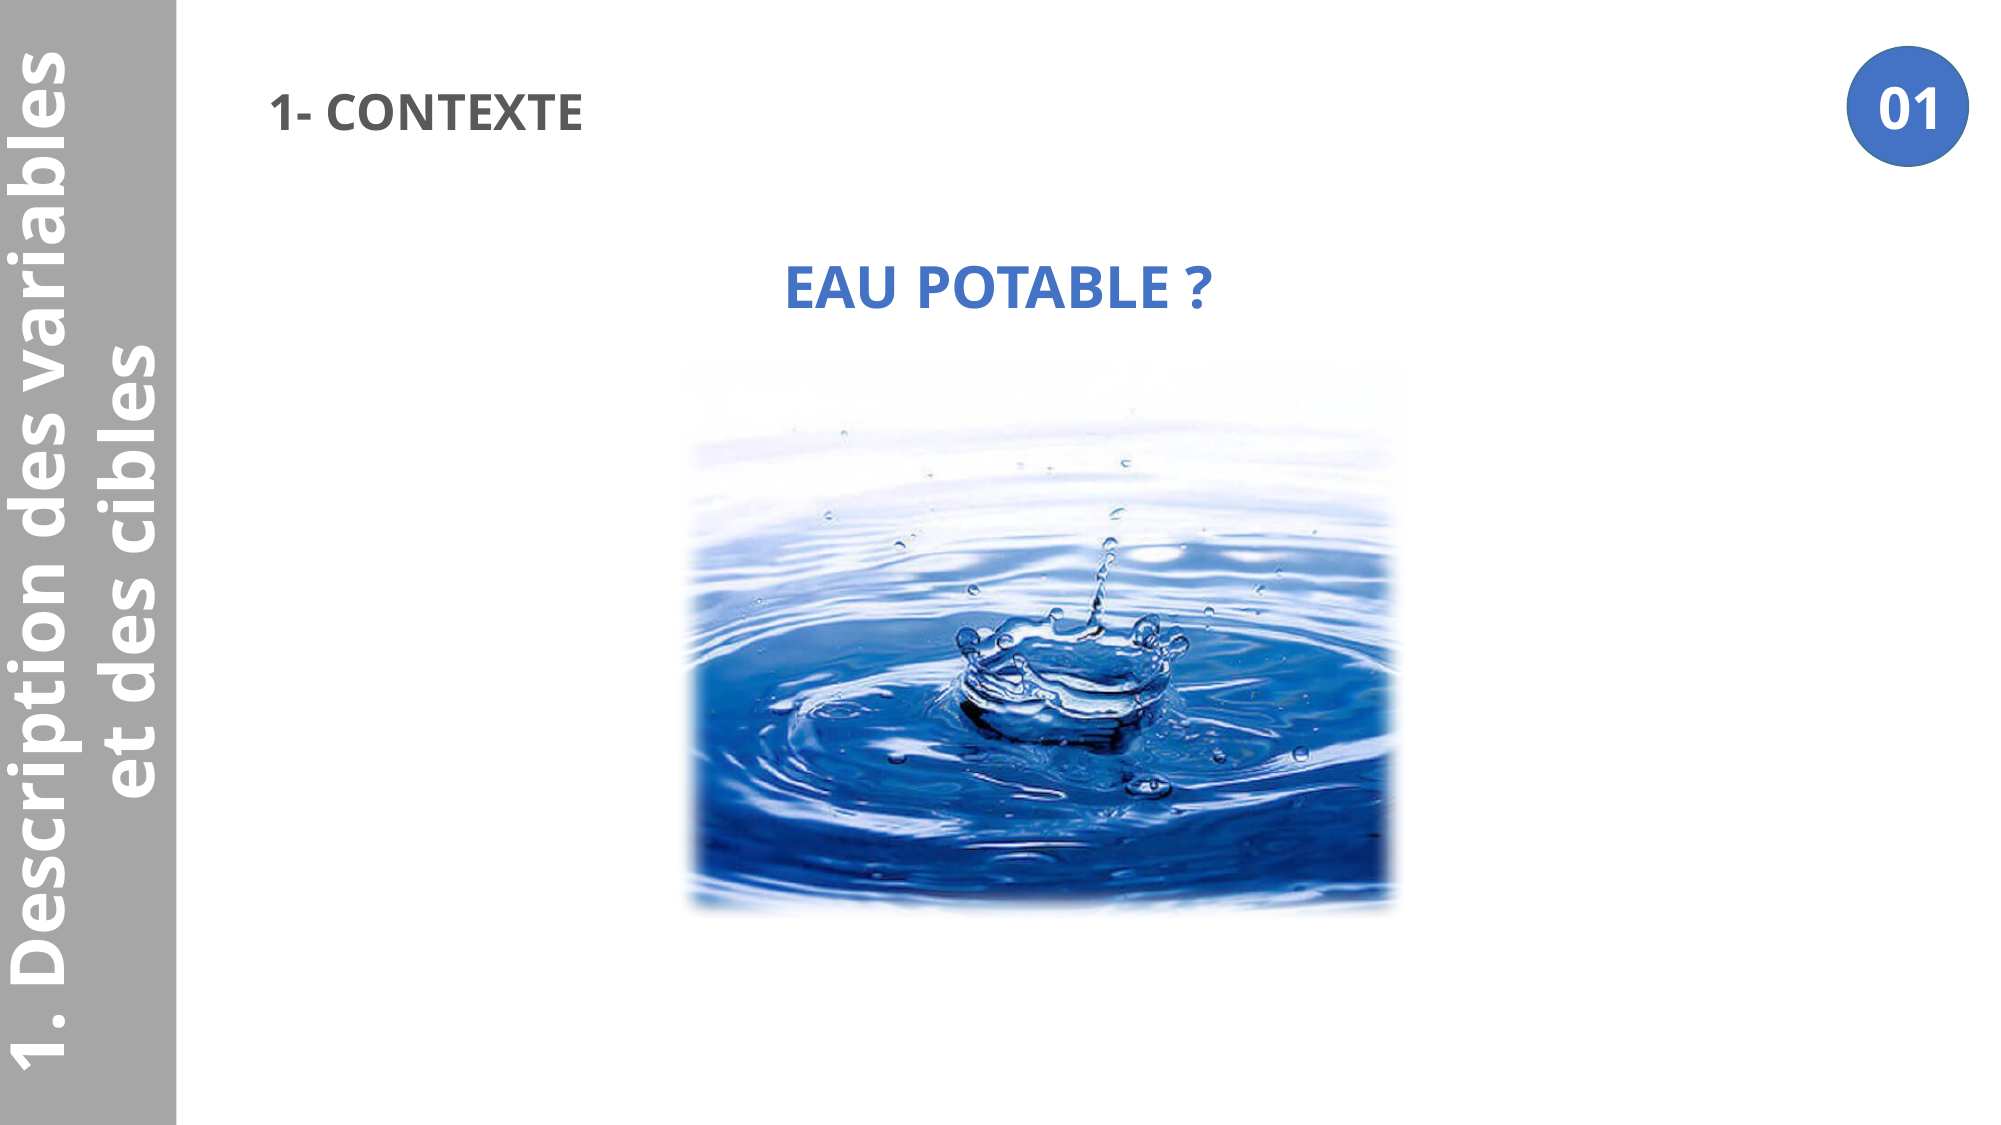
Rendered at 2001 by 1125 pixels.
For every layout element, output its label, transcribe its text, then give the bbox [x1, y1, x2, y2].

text_box 1- CONTEXTE [240, 43, 612, 148]
text_box EAU POTABLE ? [768, 207, 1229, 328]
text_box [1865, 45, 1951, 63]
text_box 01 [1863, 63, 2000, 149]
text_box [1864, 149, 1952, 167]
picture [677, 362, 1406, 919]
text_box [0, 0, 179, 1125]
text_box [1846, 65, 1863, 148]
